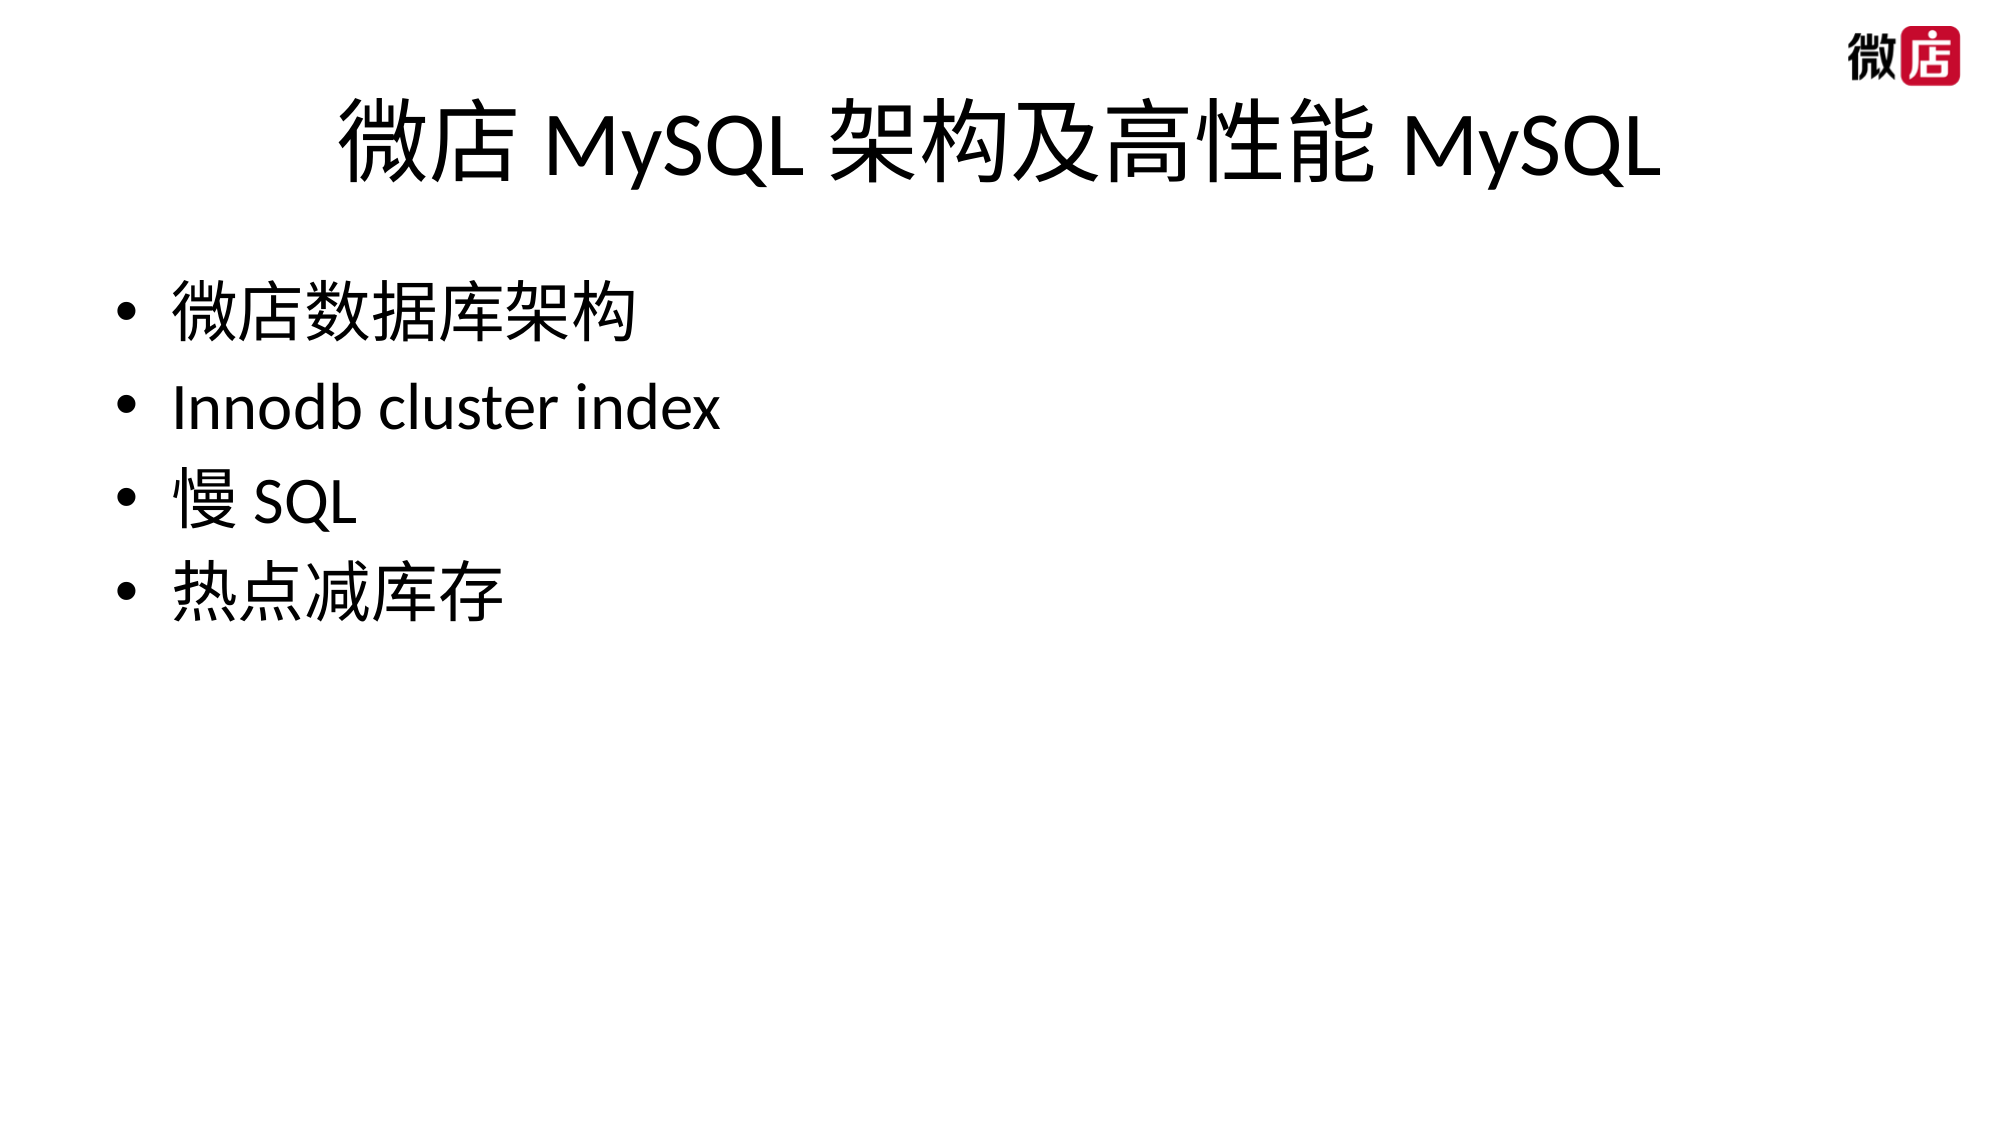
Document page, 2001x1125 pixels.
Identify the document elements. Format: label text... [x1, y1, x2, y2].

picture [1839, 26, 1976, 90]
title 微店MySQL架构及高性能MySQL [99, 45, 1900, 233]
list 微店数据库架构 Innodb cluster index 慢SQL 热点减库存 [99, 262, 1900, 1005]
